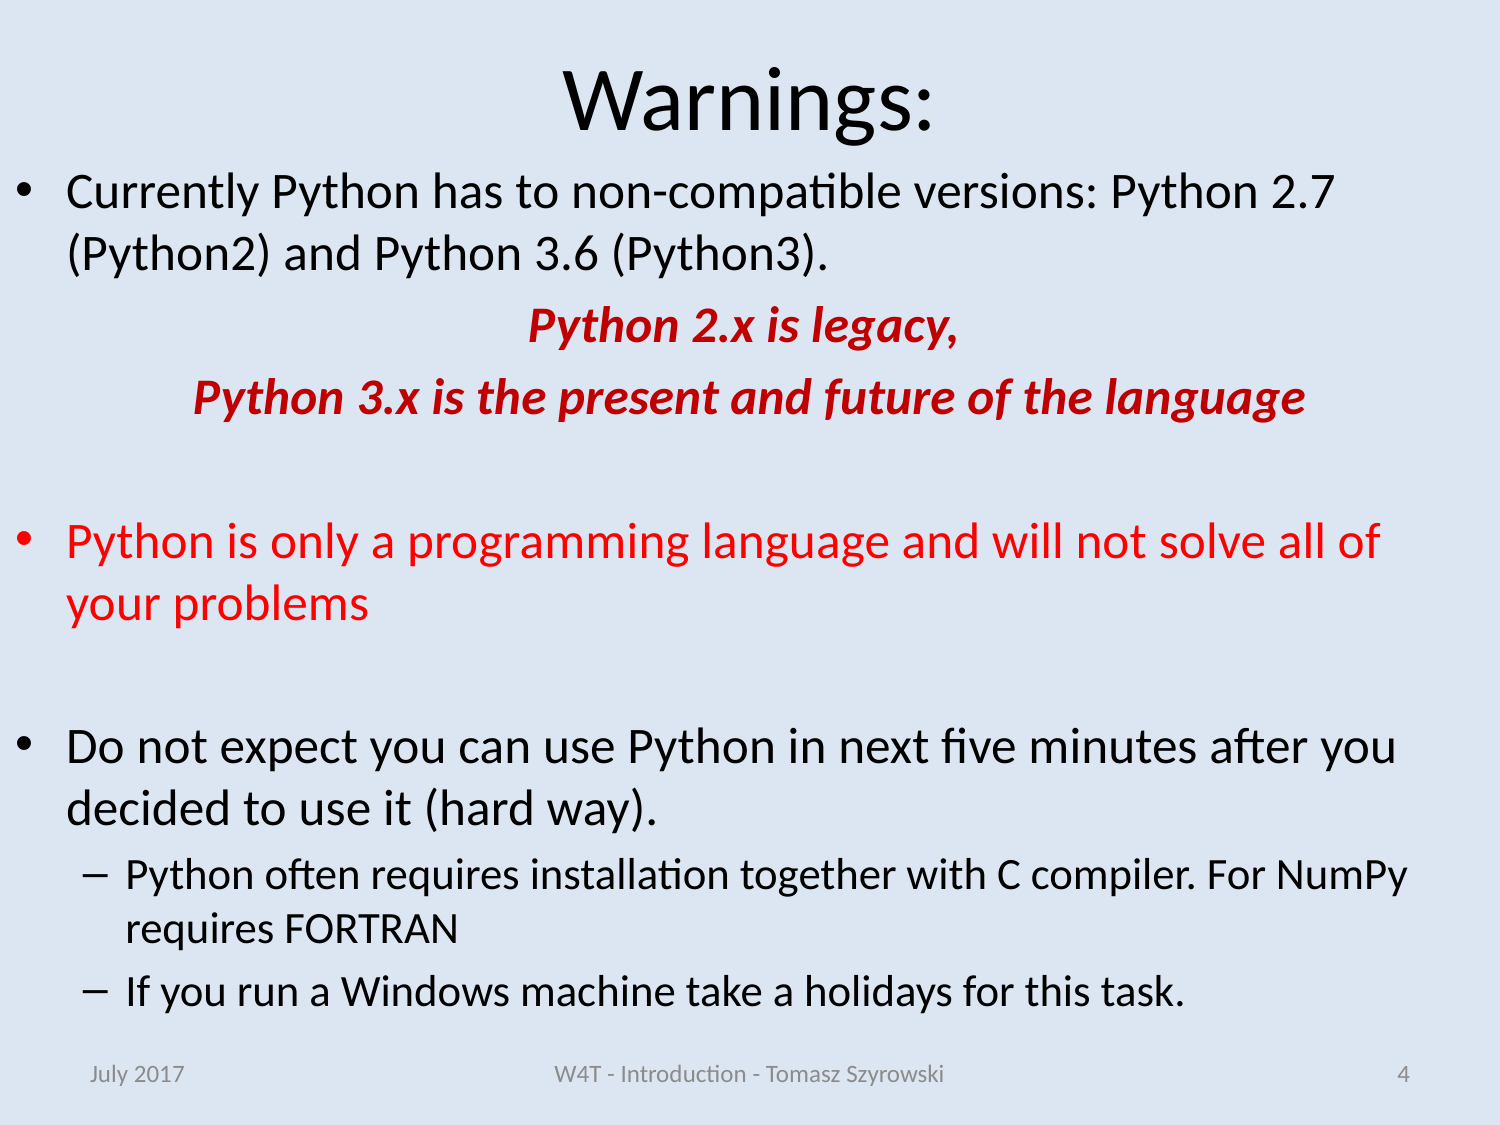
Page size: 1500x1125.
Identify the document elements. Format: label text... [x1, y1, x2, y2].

title Warnings: [0, 0, 1500, 149]
slide_number 4 [1074, 1042, 1425, 1103]
list Currently Python has to non-compatible versions: Python 2.7 (Python2) and Python 3.6 (Python3). Python 2.x is legacy, Python 3.x is the present and future of the language Python is only a programming language and will not solve all of your problems Do not expect you can use Python in next five minutes after you decided to use it (hard way). Python often requires installation together with C compiler. For NumPy requires FORTRAN If you run a Windows machine take a holidays for this task. [0, 149, 1500, 1025]
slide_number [75, 1042, 425, 1103]
footer W4T - Introduction - Tomasz Szyrowski [512, 1042, 988, 1103]
